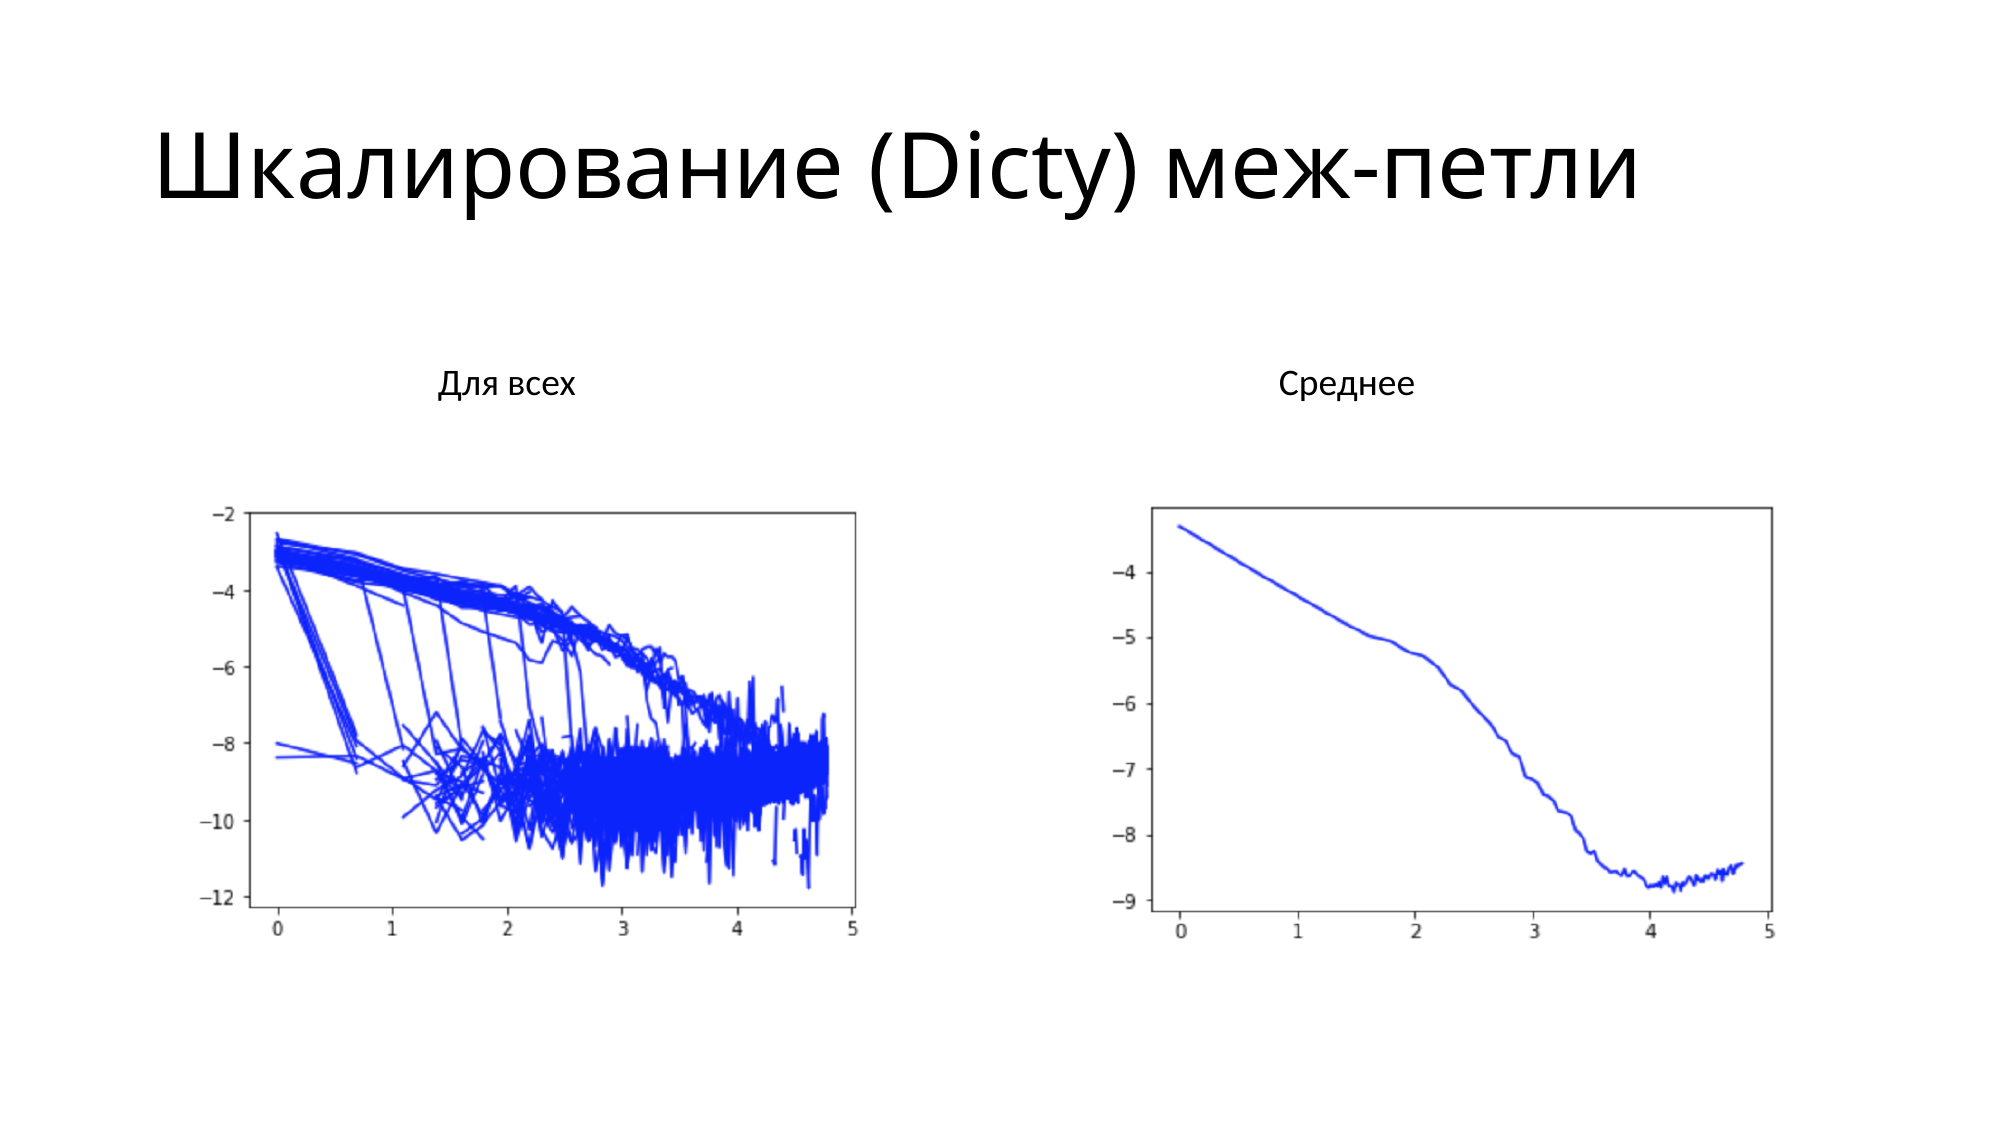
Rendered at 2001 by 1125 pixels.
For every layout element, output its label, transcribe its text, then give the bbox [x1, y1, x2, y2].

text_box Для всех [423, 350, 902, 411]
text_box Среднее [1264, 350, 1743, 411]
title Шкалирование (Dicty) меж-петли [137, 59, 1863, 278]
picture [1090, 484, 1831, 949]
picture [178, 484, 902, 949]
